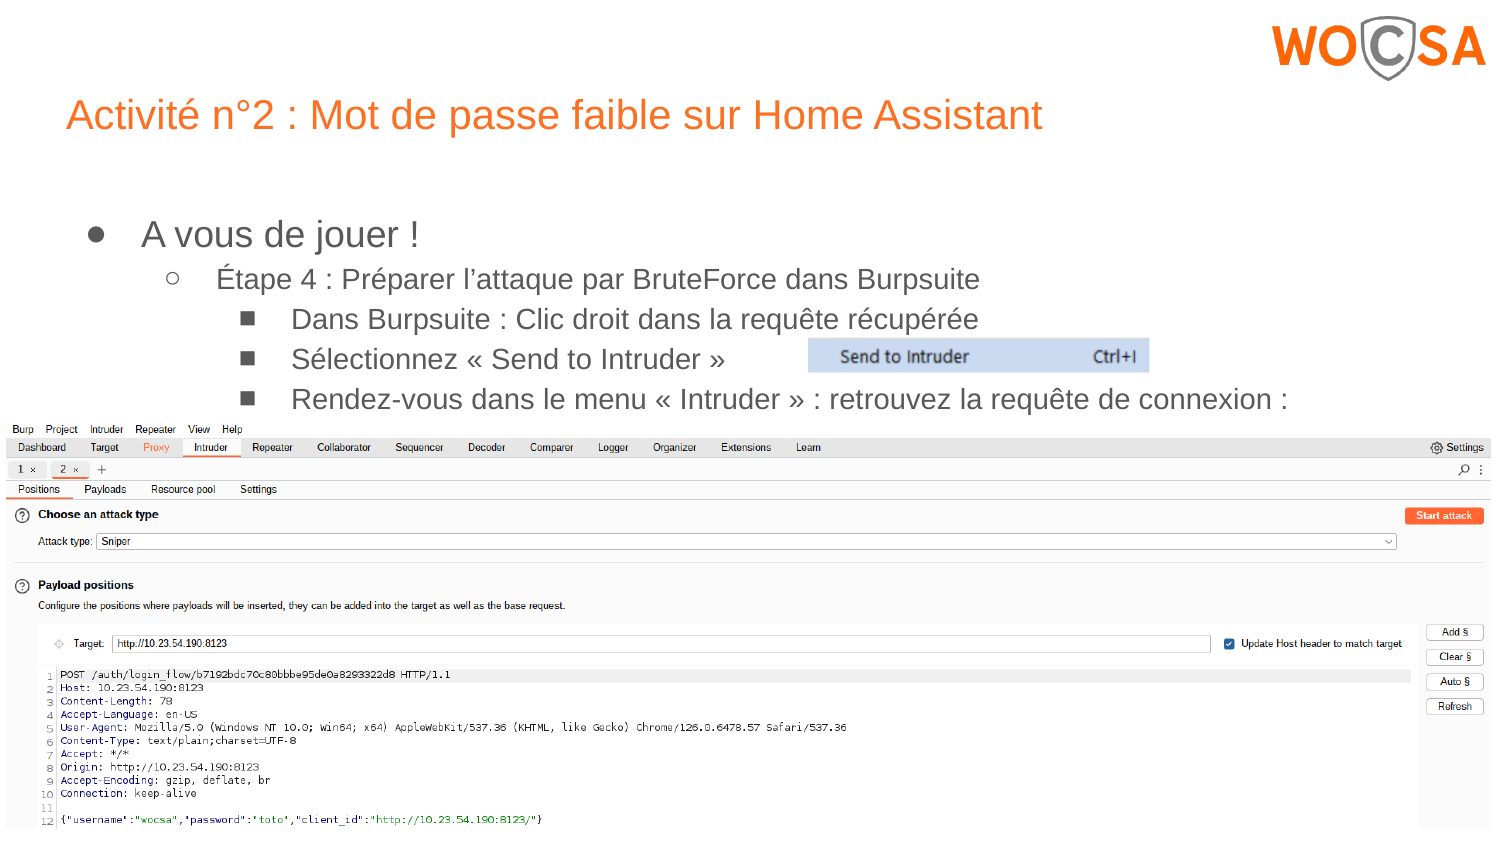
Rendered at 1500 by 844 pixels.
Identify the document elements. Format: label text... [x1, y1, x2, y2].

list A vous de jouer ! Étape 4 : Préparer l’attaque par BruteForce dans Burpsuite Dans Burpsuite : Clic droit dans la requête récupérée Sélectionnez « Send to Intruder » Rendez-vous dans le menu « Intruder » : retrouvez la requête de connexion : [51, 189, 1449, 420]
picture [1266, 9, 1491, 86]
title Activité n°2 : Mot de passe faible sur Home Assistant [51, 72, 1449, 167]
picture [6, 421, 1491, 829]
picture [807, 334, 1150, 375]
